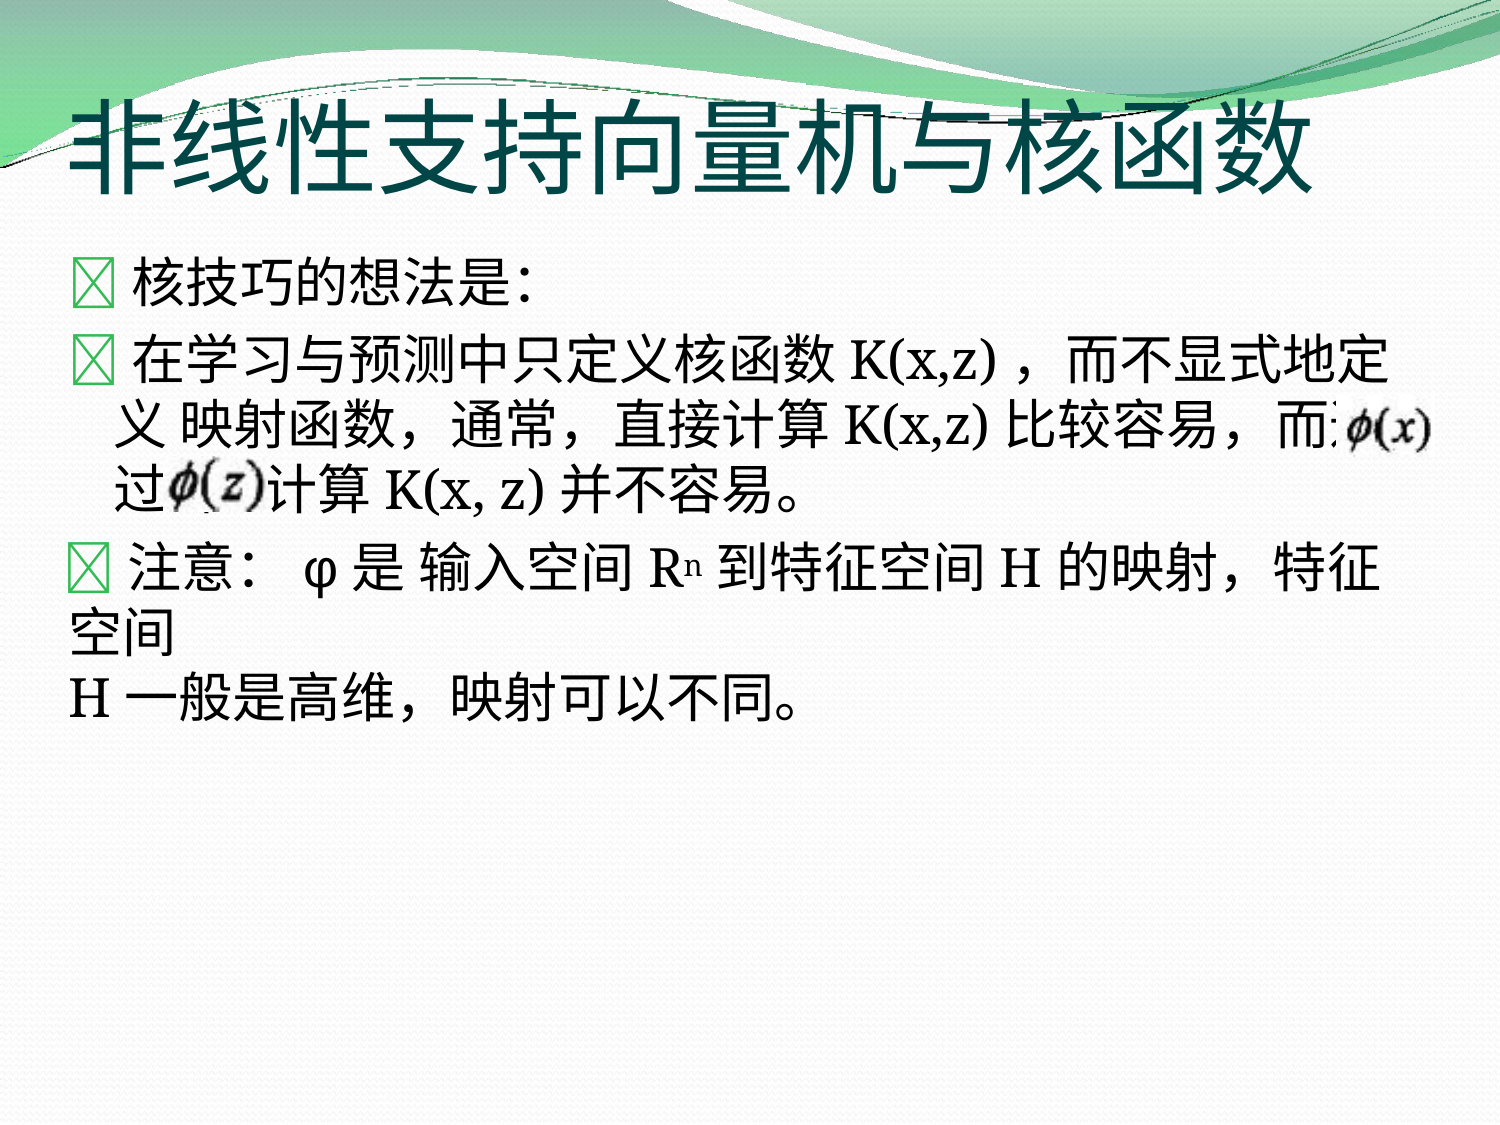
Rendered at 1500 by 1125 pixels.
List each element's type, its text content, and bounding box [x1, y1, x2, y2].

text_box 核技巧的想法是： 在学习与预测中只定义核函数K(x,z)，而不显式地定义 映射函数，通常，直接计算K(x,z)比较容易，而通过 和 计算K(x, z)并不容易。 注意：φ是 输入空间Rn到特征空间H的映射，特征空间 H一般是高维，映射可以不同。 [63, 233, 1408, 729]
picture [0, 0, 1500, 1125]
title 非线性支持向量机与核函数 [62, 80, 1317, 270]
